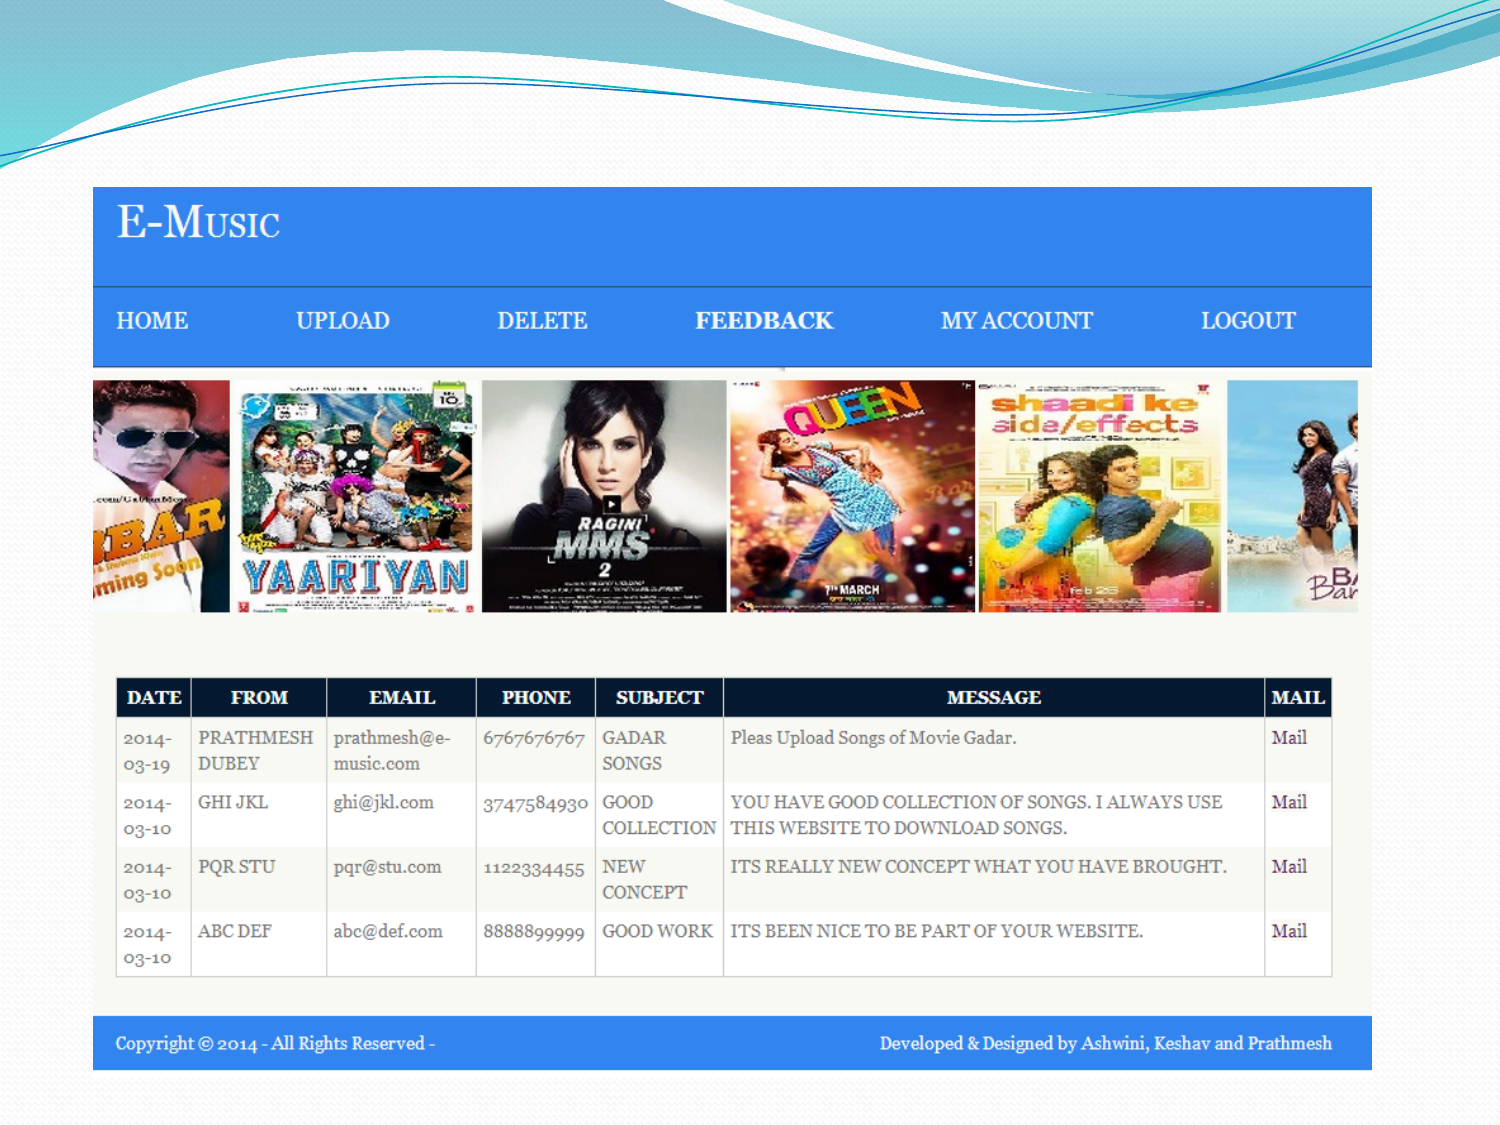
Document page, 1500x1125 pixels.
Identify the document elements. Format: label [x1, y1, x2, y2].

picture [93, 187, 1372, 1079]
